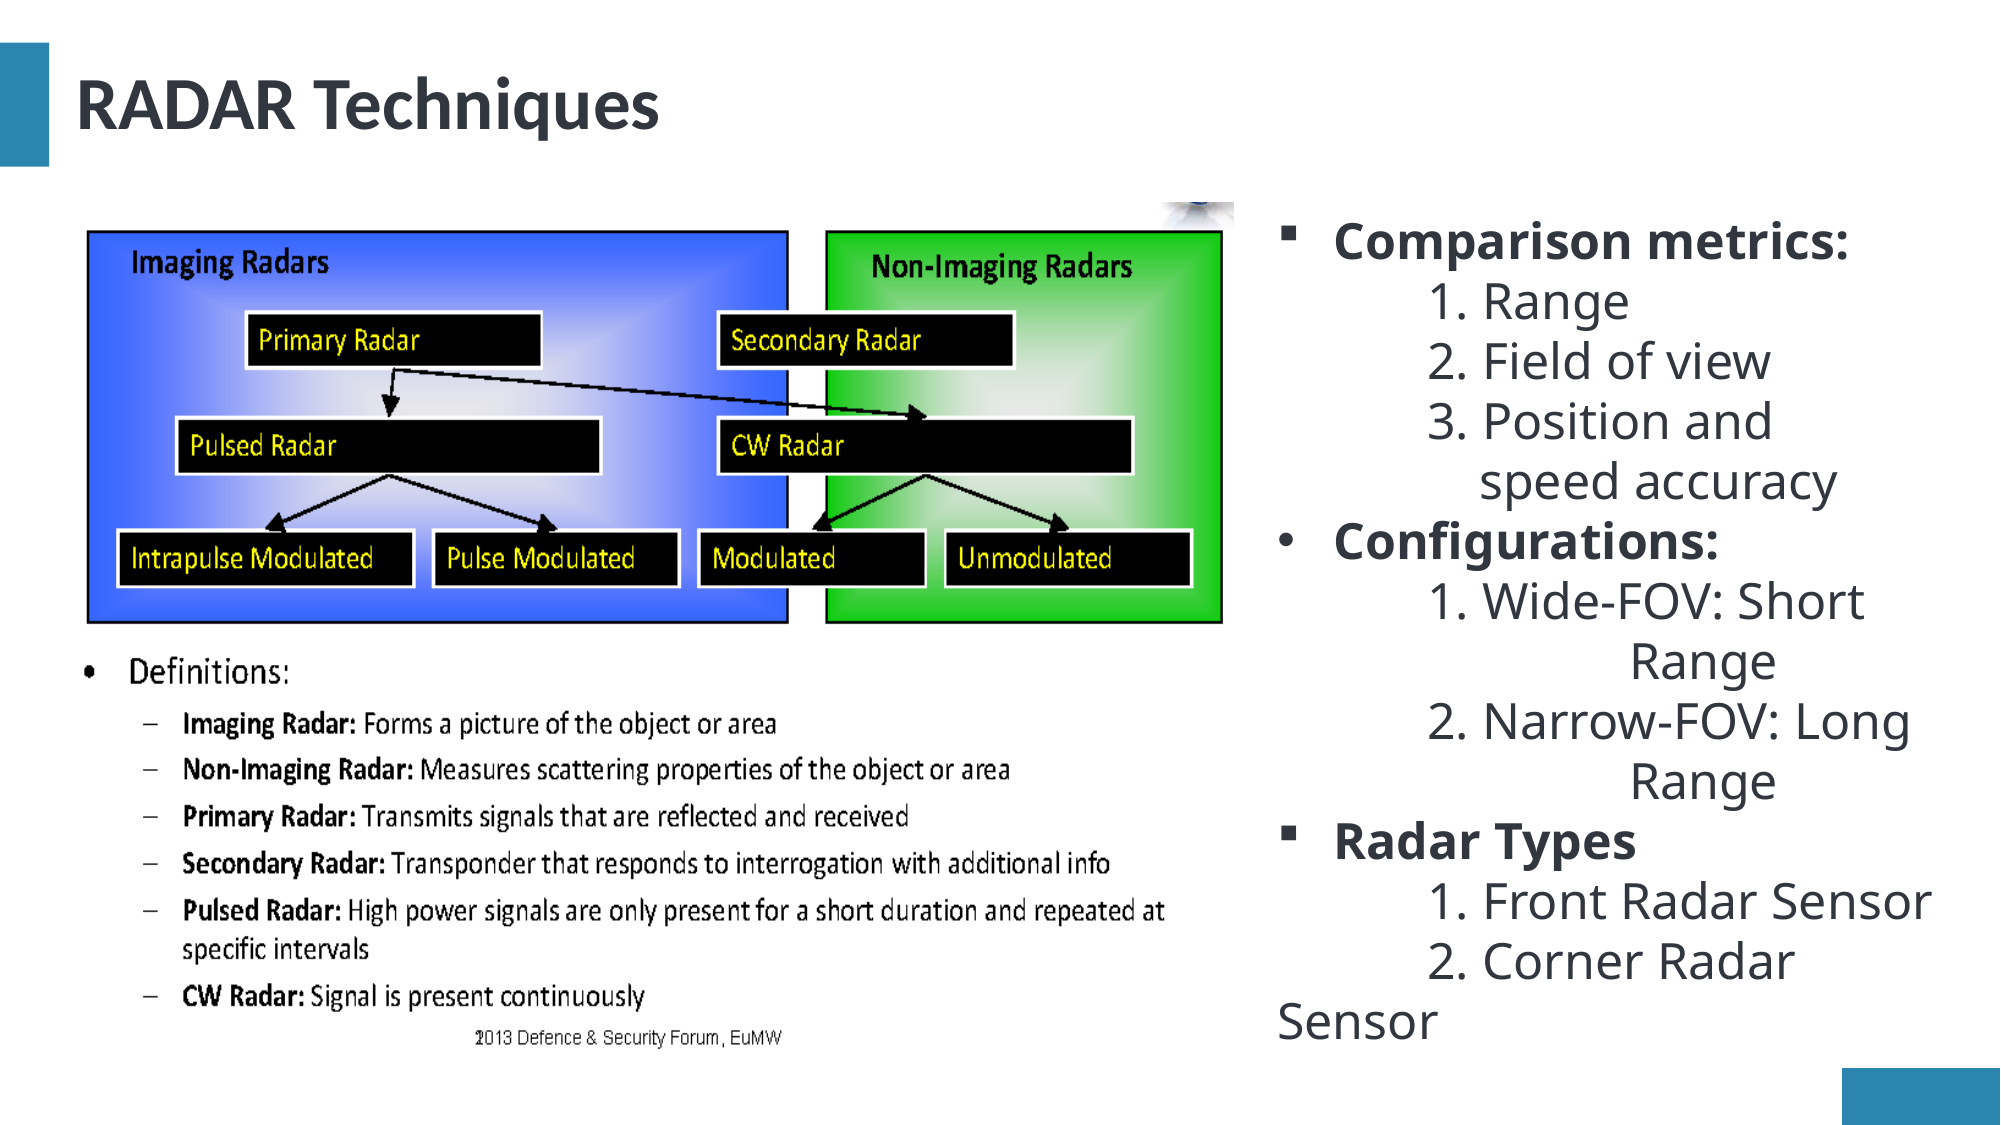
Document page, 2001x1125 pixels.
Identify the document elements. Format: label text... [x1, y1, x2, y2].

title RADAR Techniques [60, 42, 1951, 168]
picture [49, 202, 1234, 1059]
text_box Comparison metrics: 1. Range 2. Field of view 3. Position and speed accuracy Configurations: 1. Wide-FOV: Short Range 2. Narrow-FOV: Long Range Radar Types 1. Front Radar Sensor 2. Corner Radar Sensor [1262, 202, 1967, 1117]
